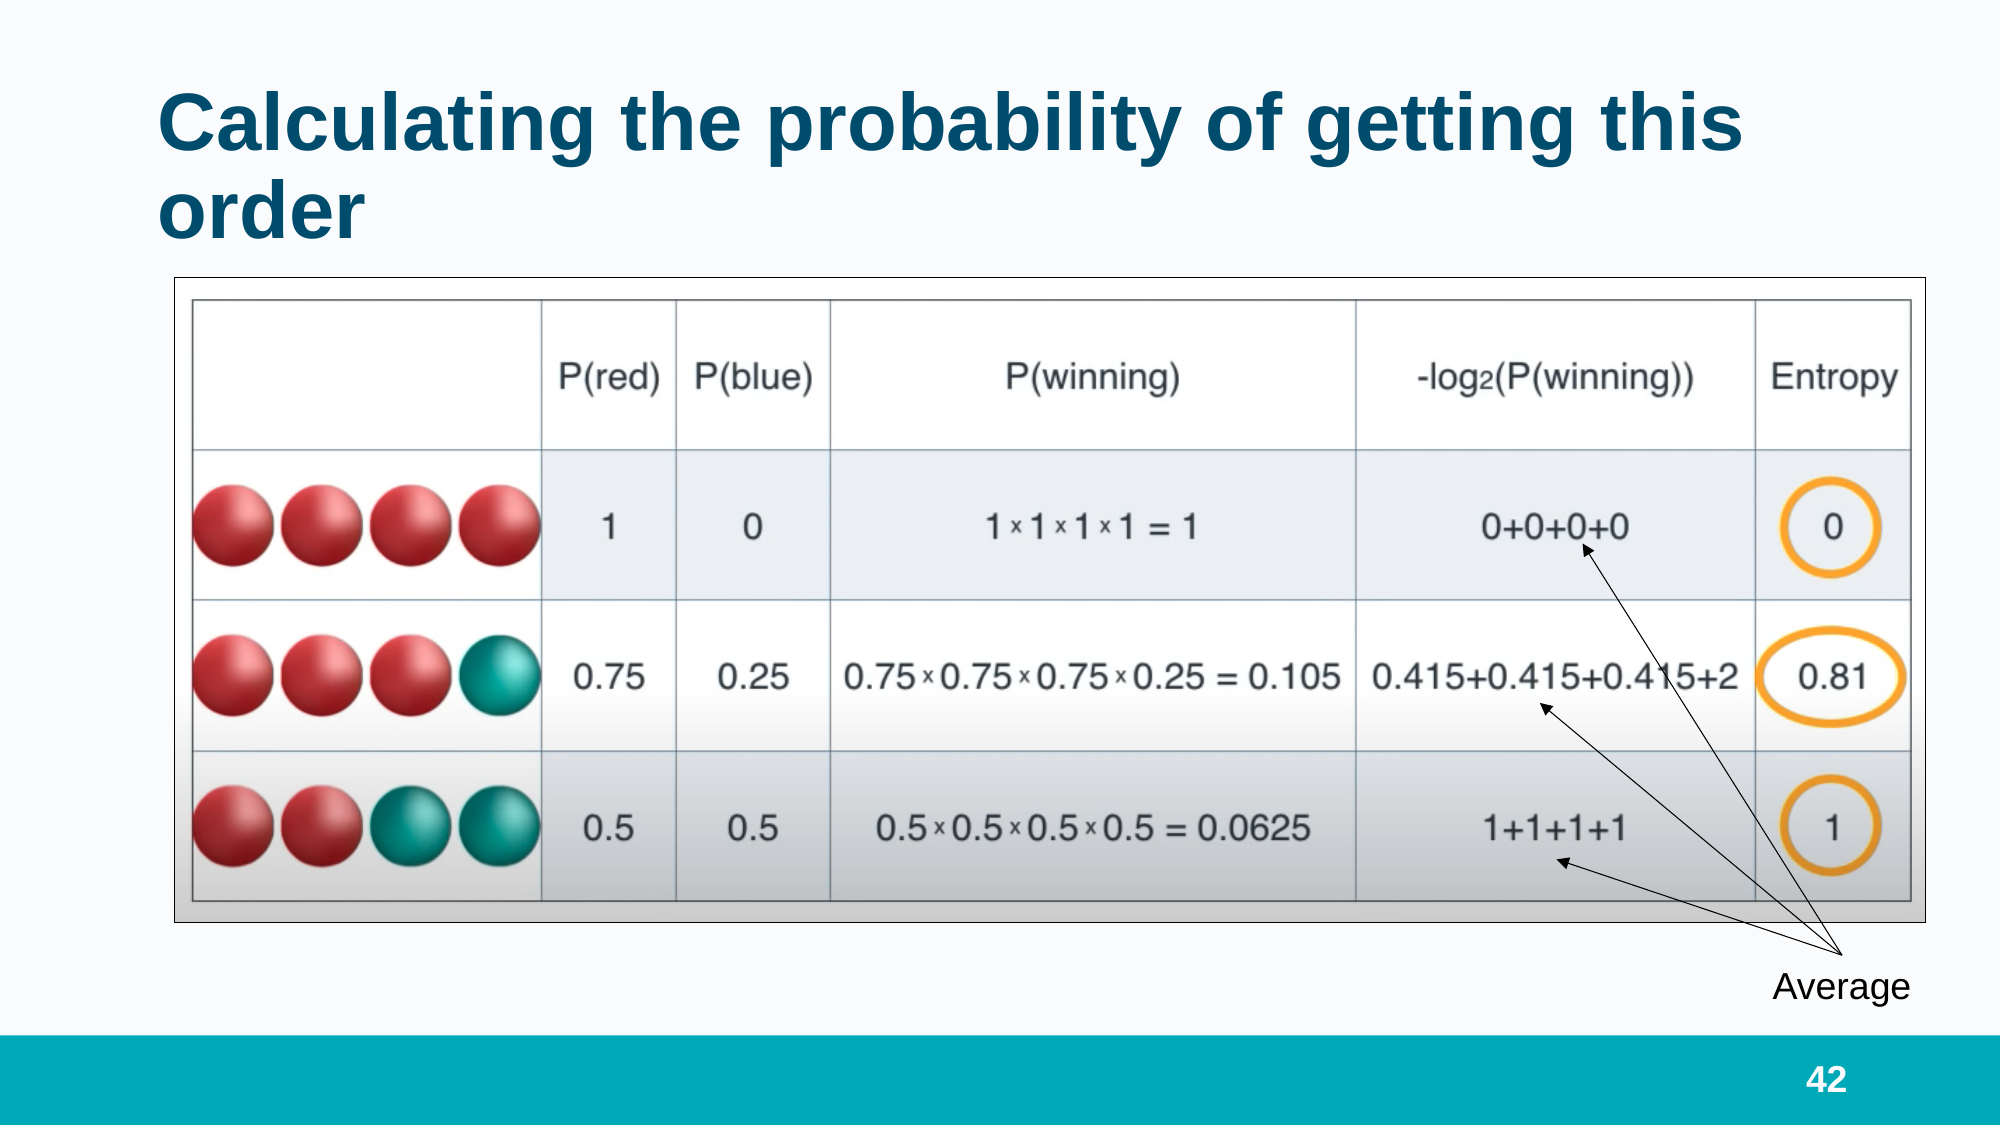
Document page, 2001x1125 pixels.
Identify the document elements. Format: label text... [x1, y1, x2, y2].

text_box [1582, 543, 1843, 702]
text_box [1556, 859, 1843, 956]
text_box Average [1757, 955, 1927, 1015]
picture [174, 277, 1926, 923]
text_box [1539, 702, 1843, 956]
slide_number 42 [1412, 1047, 1863, 1108]
title Calculating the probability of getting this order [137, 59, 1863, 278]
